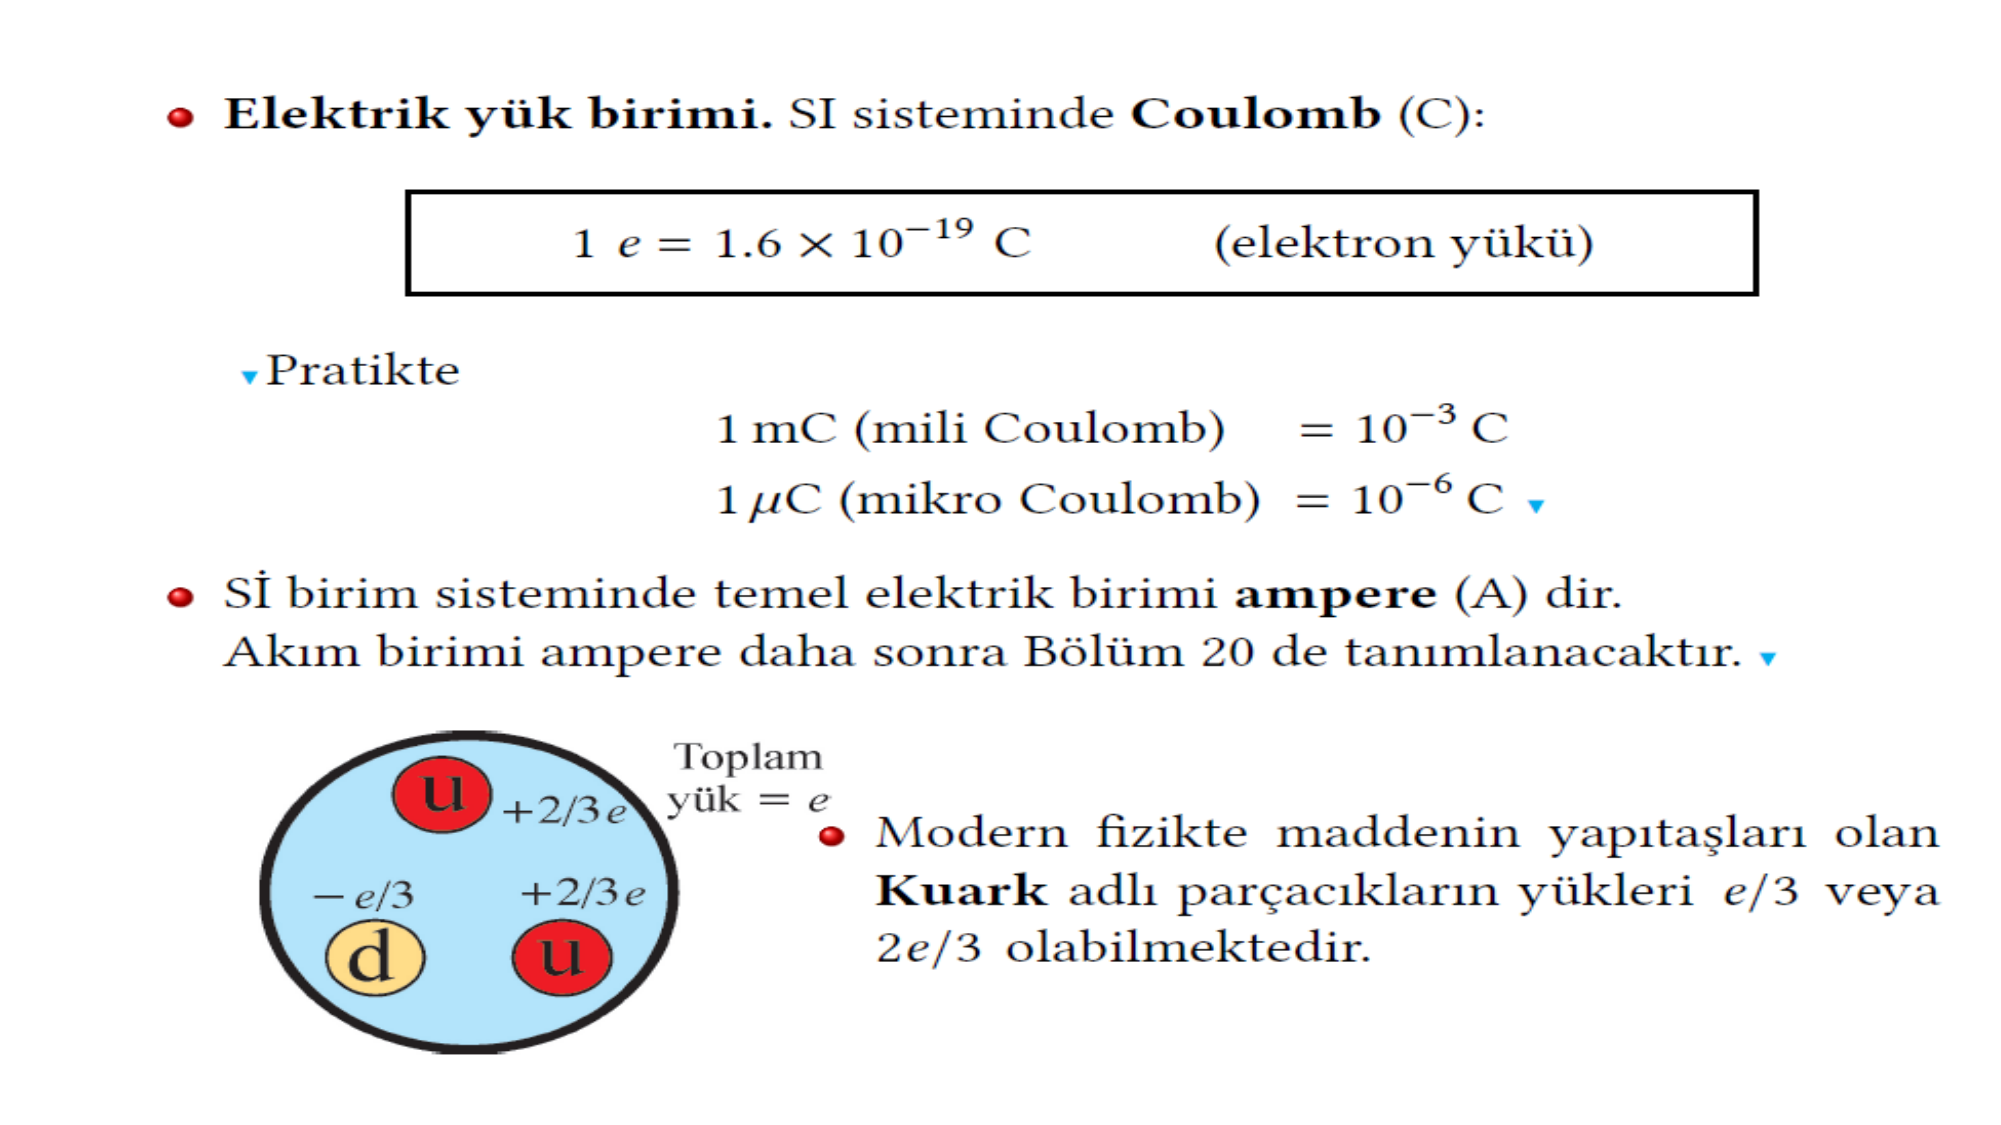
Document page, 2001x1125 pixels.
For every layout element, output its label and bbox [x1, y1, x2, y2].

list [24, 20, 1967, 1104]
